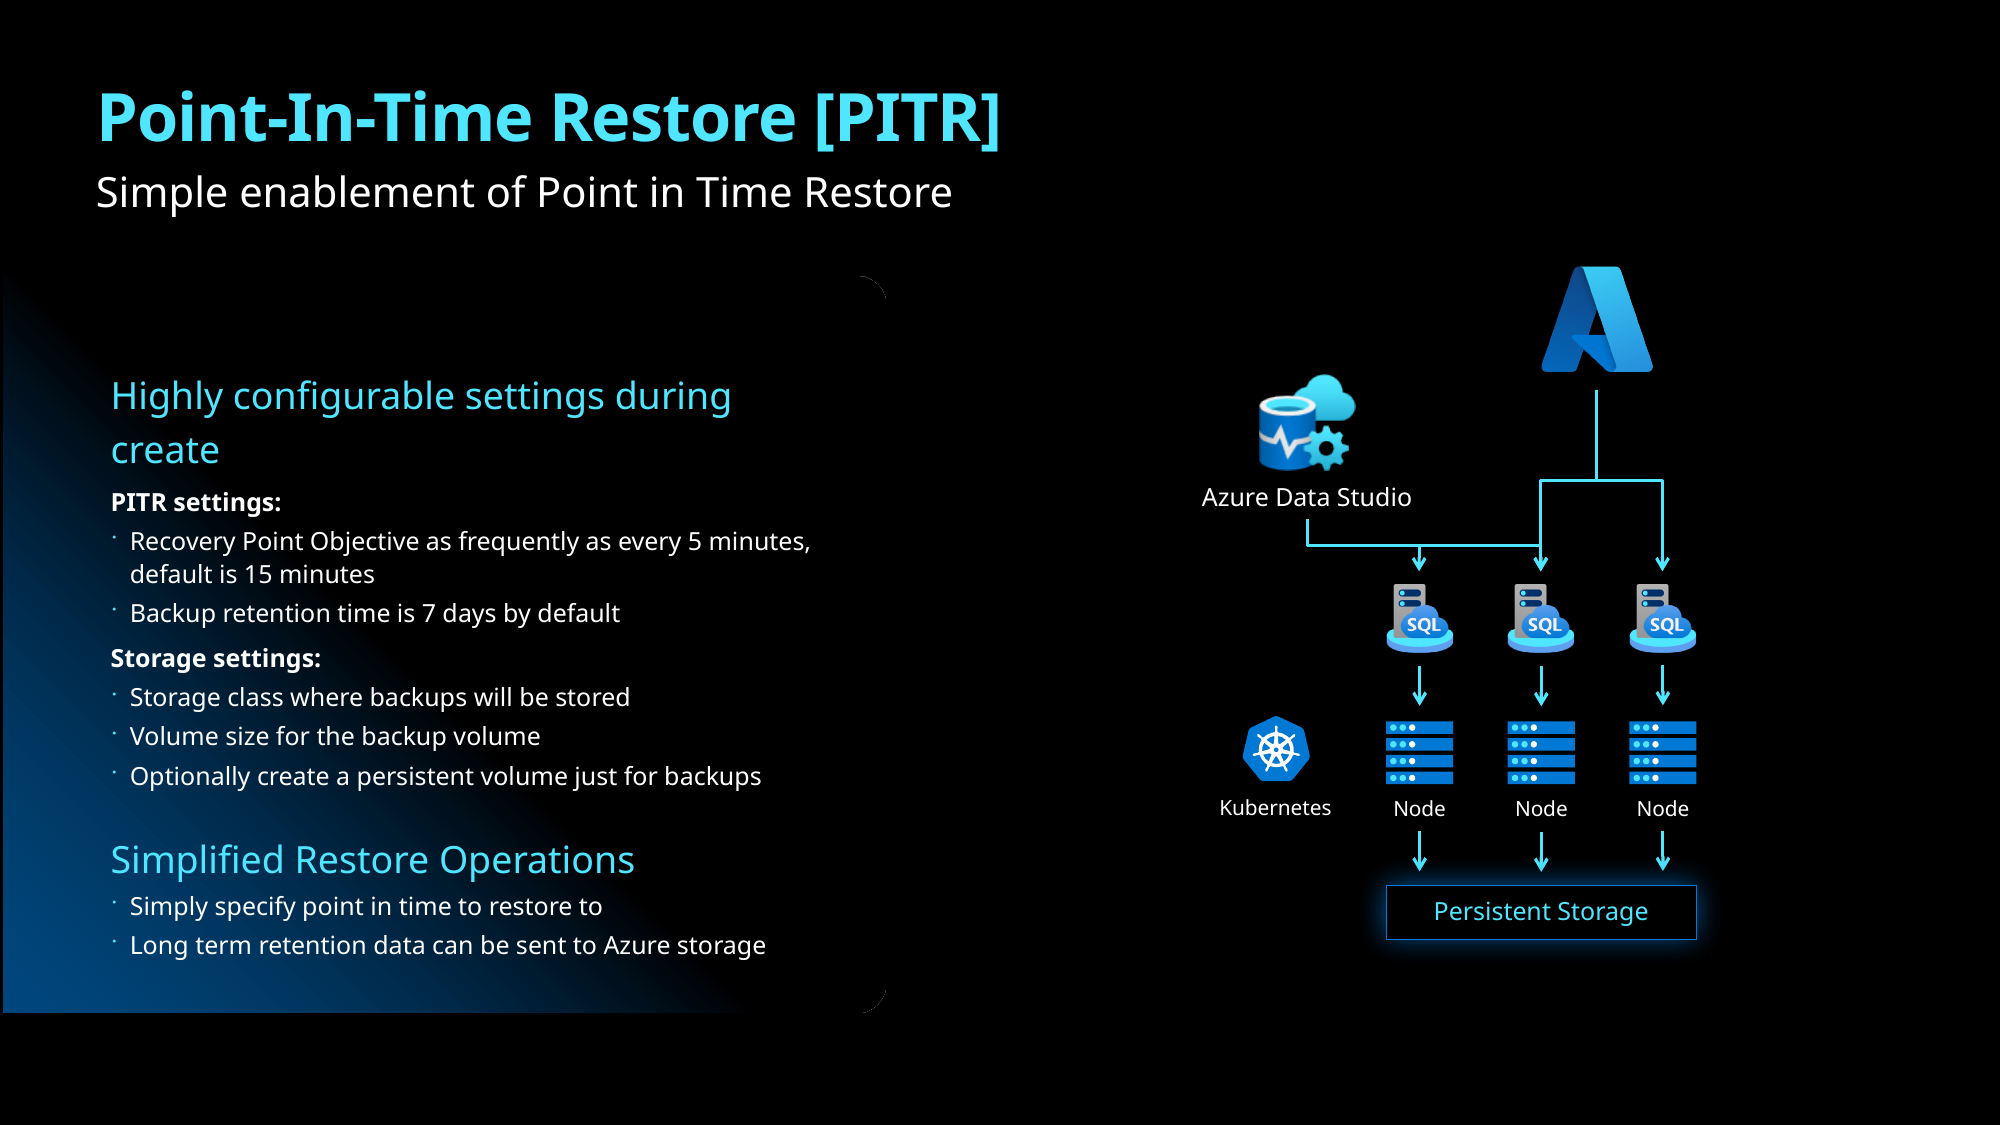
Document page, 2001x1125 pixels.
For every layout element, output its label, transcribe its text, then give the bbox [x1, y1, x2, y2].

text_box Highly configurable settings during create PITR settings: Recovery Point Objective as frequently as every 5 minutes, default is 15 minutes Backup retention time is 7 days by default Storage settings: Storage class where backups will be stored Volume size for the backup volume Optionally create a persistent volume just for backups Simplified Restore Operations Simply specify point in time to restore to Long term retention data can be sent to Azure storage [95, 355, 850, 997]
title Point-In-Time Restore [PITR] [96, 75, 1904, 156]
list Simple enablement of Point in Time Restore [95, 165, 1904, 217]
text_box [3, 275, 885, 1013]
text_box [1191, 374, 1697, 944]
picture [1535, 257, 1658, 381]
